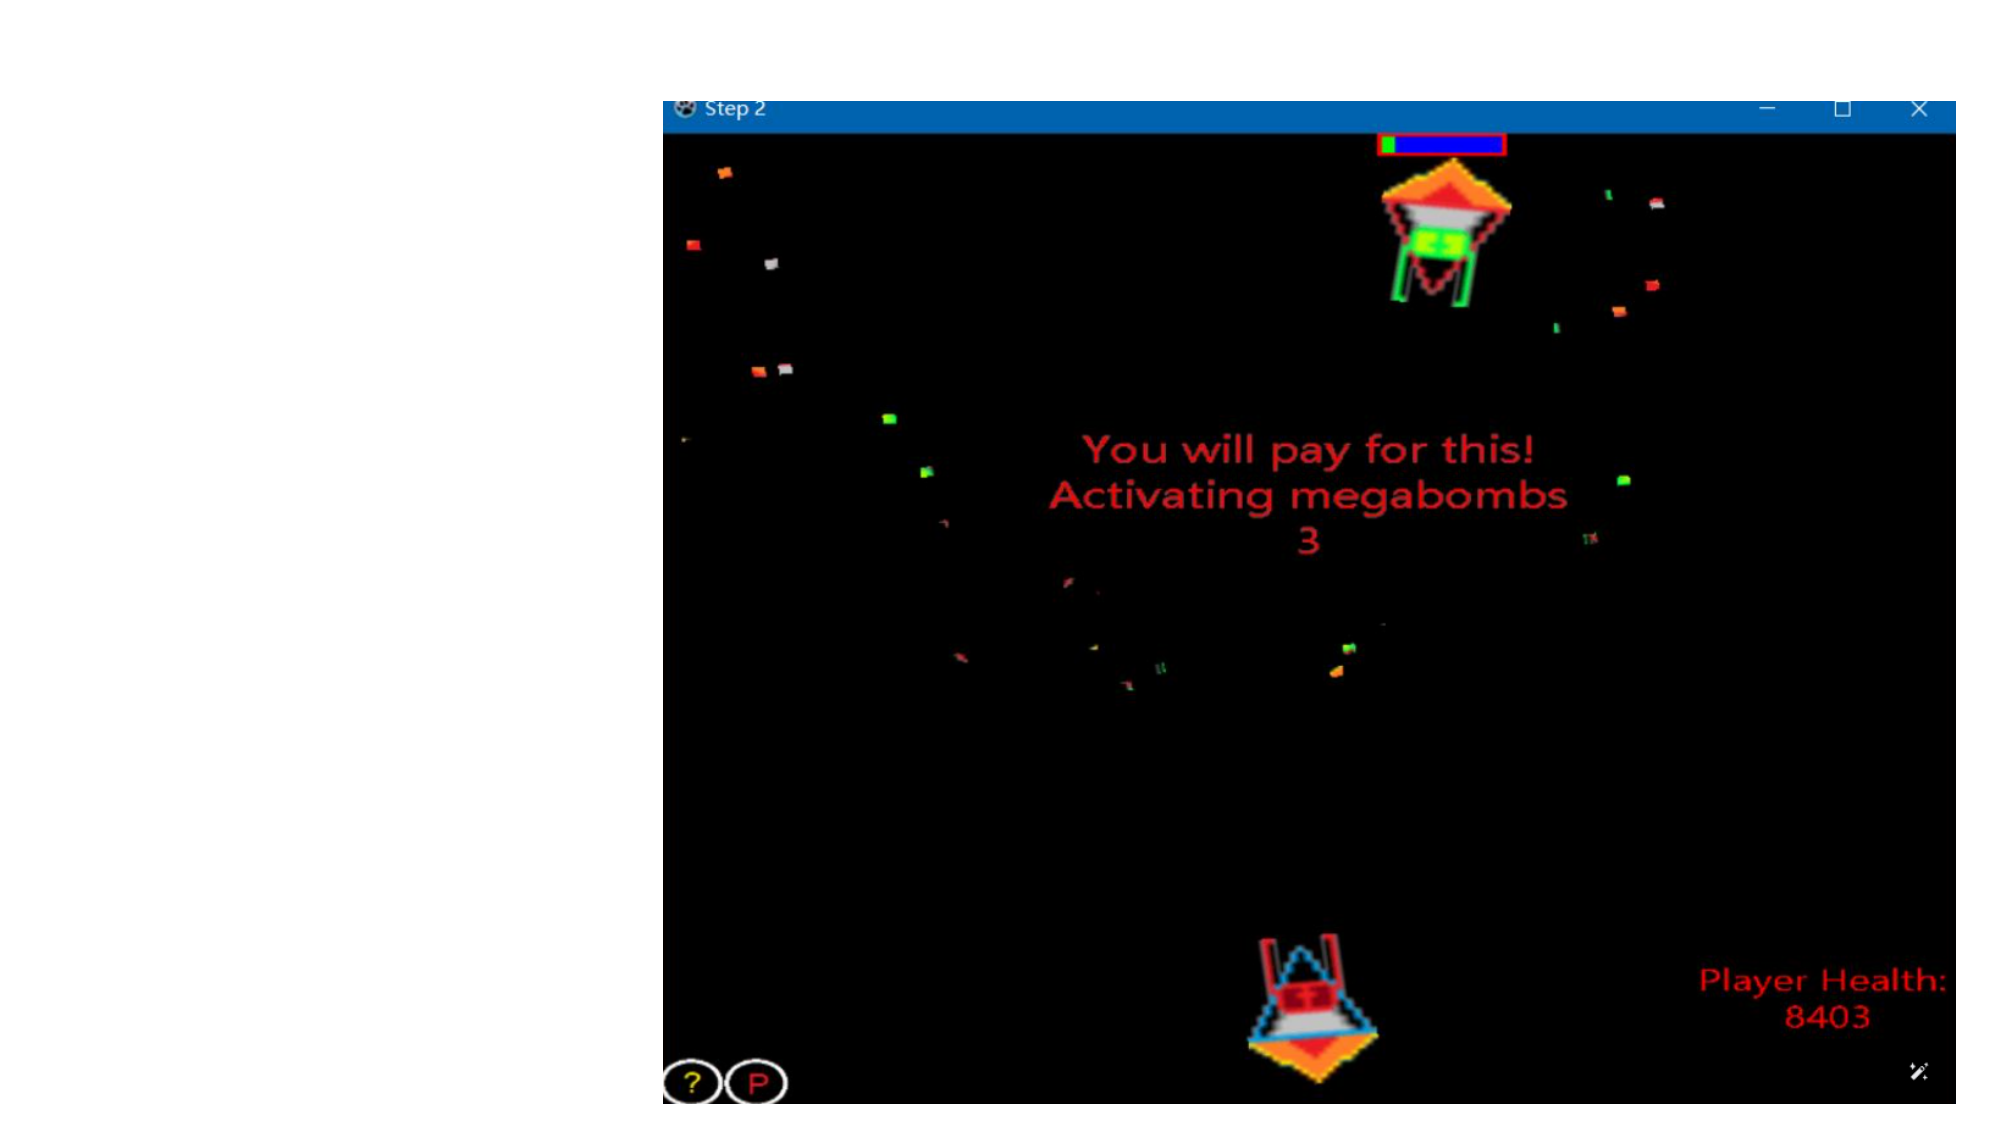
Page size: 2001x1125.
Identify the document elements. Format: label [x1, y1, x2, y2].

list [663, 101, 1956, 1105]
